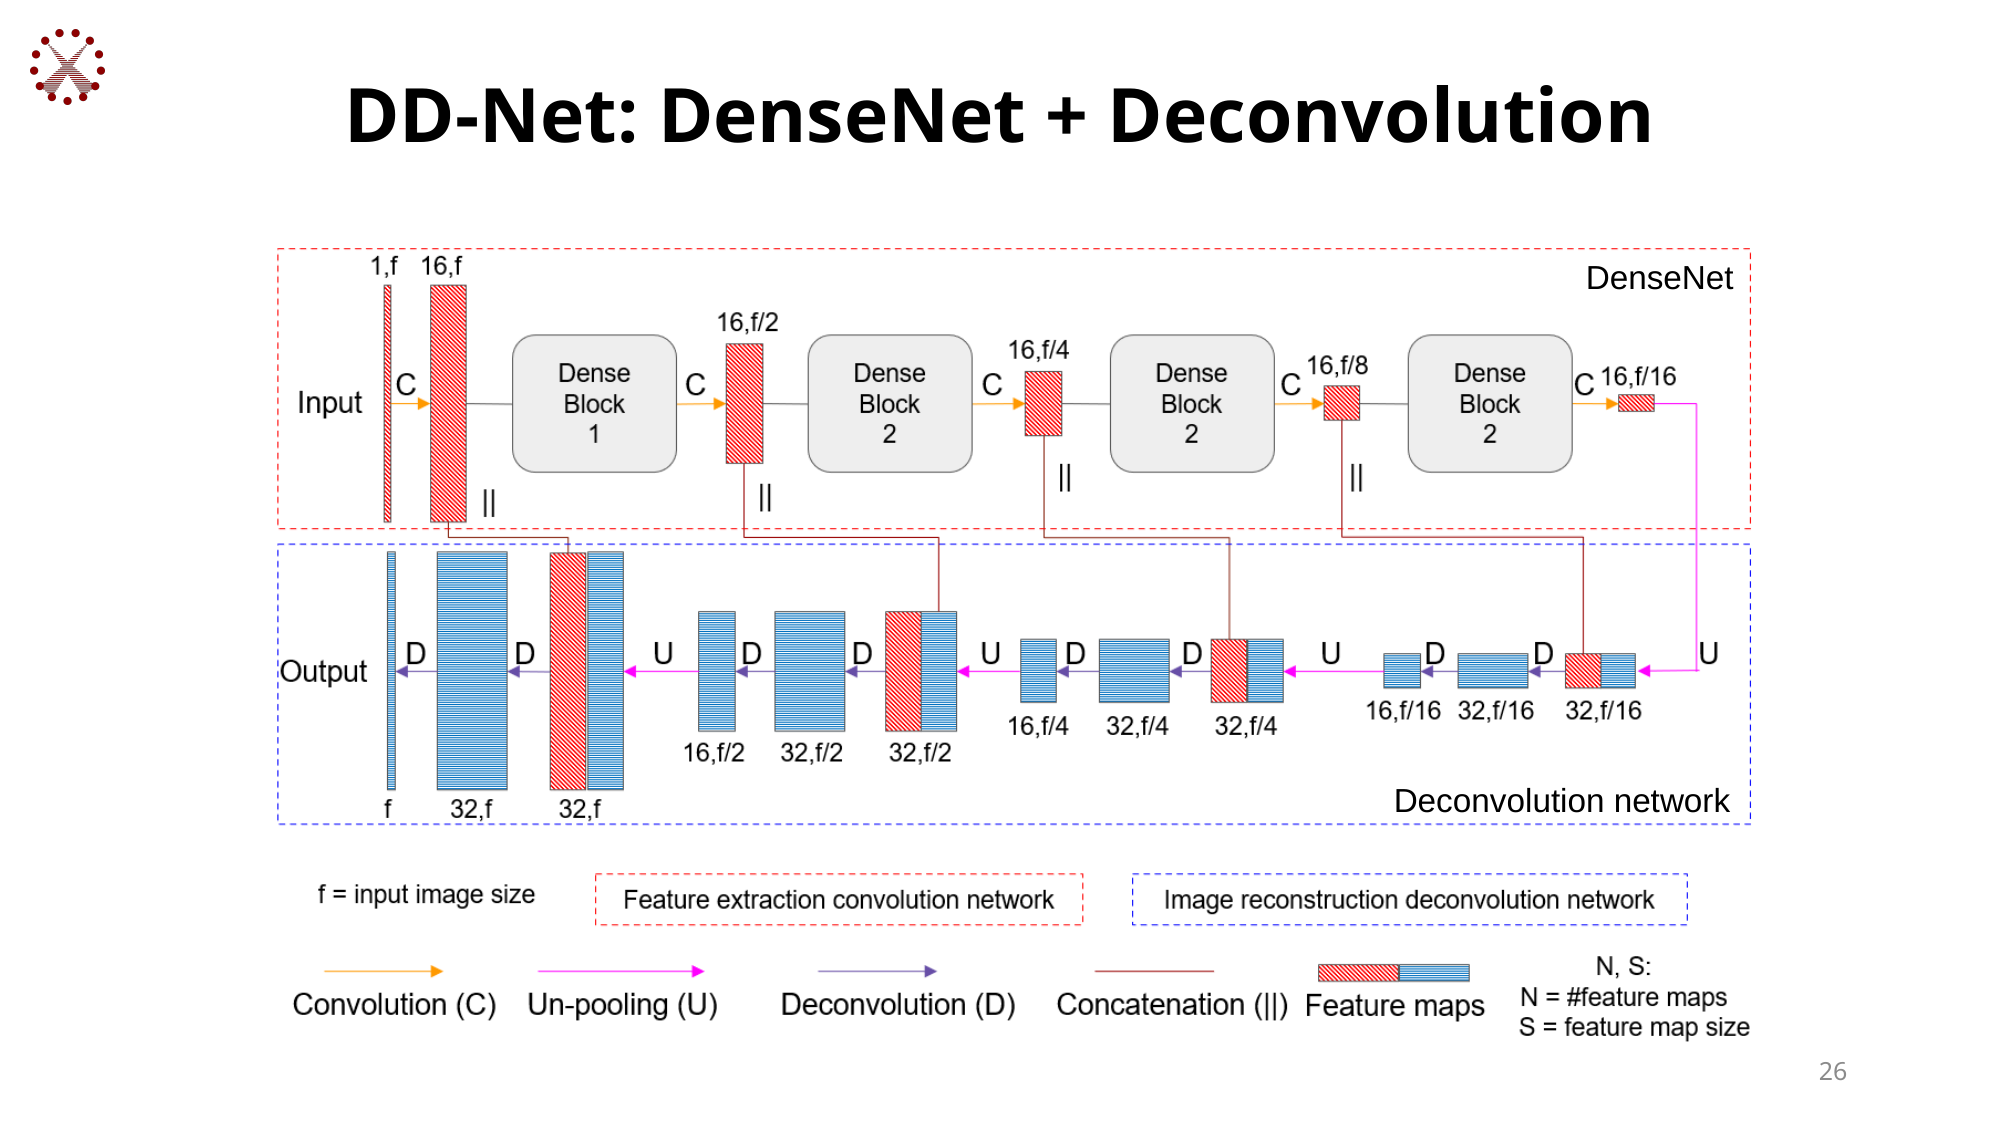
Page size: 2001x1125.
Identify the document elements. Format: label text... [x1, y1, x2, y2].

slide_number 26 [1412, 1042, 1863, 1103]
picture [29, 29, 105, 105]
picture [263, 236, 1761, 1047]
title DD-Net: DenseNet + Deconvolution [137, 59, 1863, 177]
